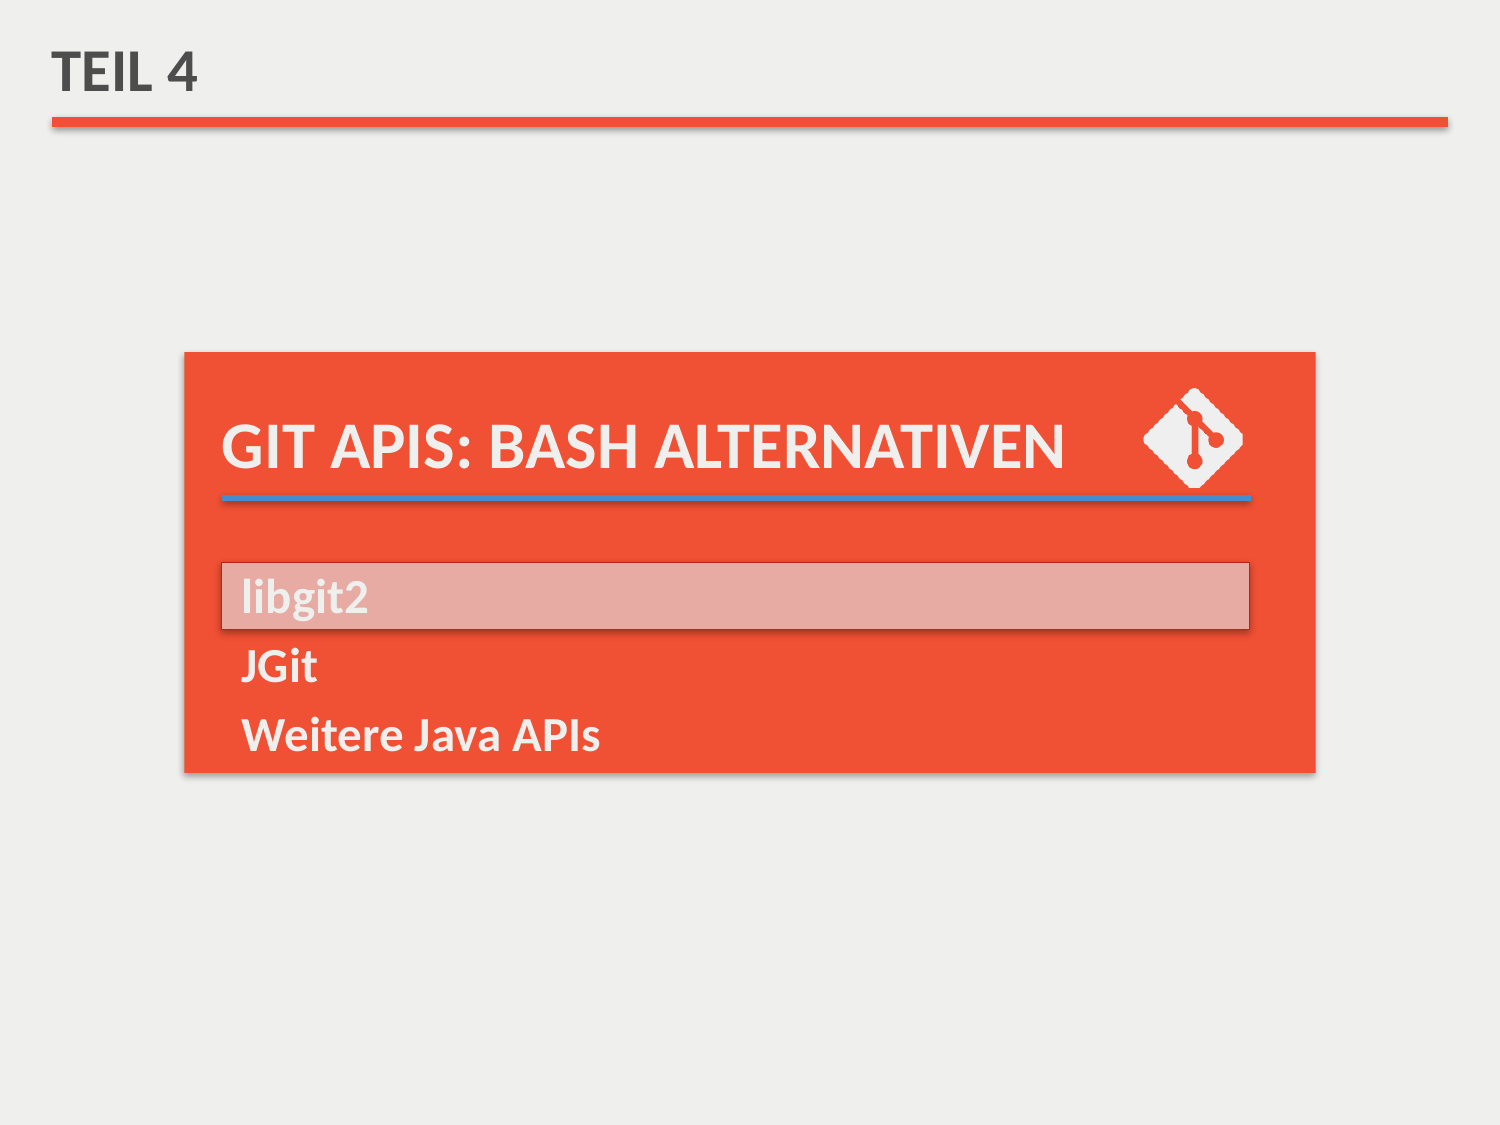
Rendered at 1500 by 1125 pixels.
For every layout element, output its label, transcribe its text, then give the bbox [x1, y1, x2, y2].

text_box [221, 561, 1251, 630]
title TEIL 4 [51, 30, 1449, 104]
list GIT APIS: BASH ALTERNATIVEN [221, 402, 1273, 534]
list libgit2 JGit Weitere Java APIs [241, 564, 1293, 762]
